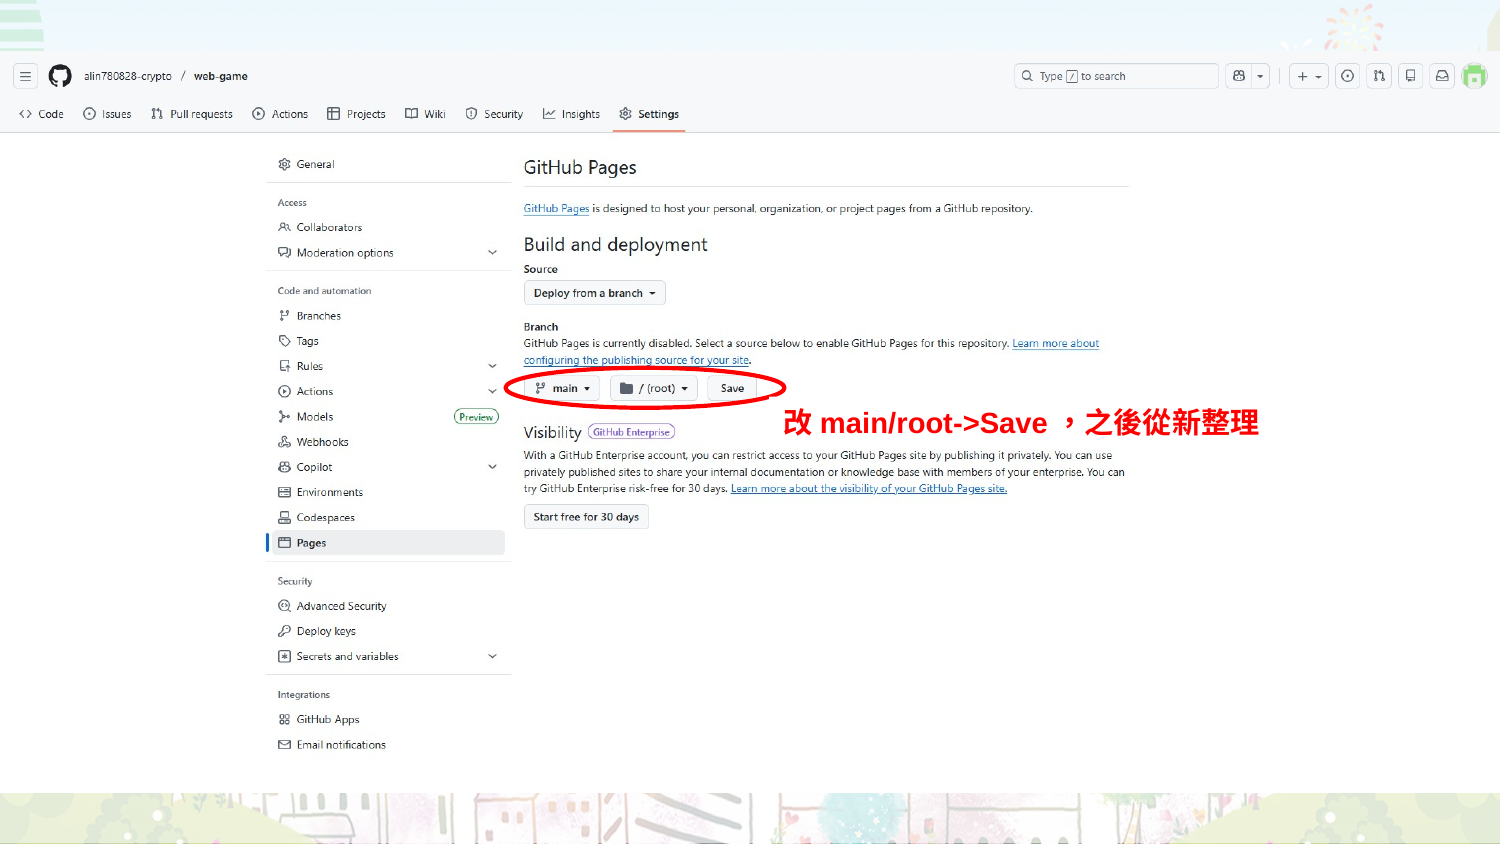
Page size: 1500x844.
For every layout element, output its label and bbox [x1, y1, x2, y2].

picture [0, 51, 1500, 793]
